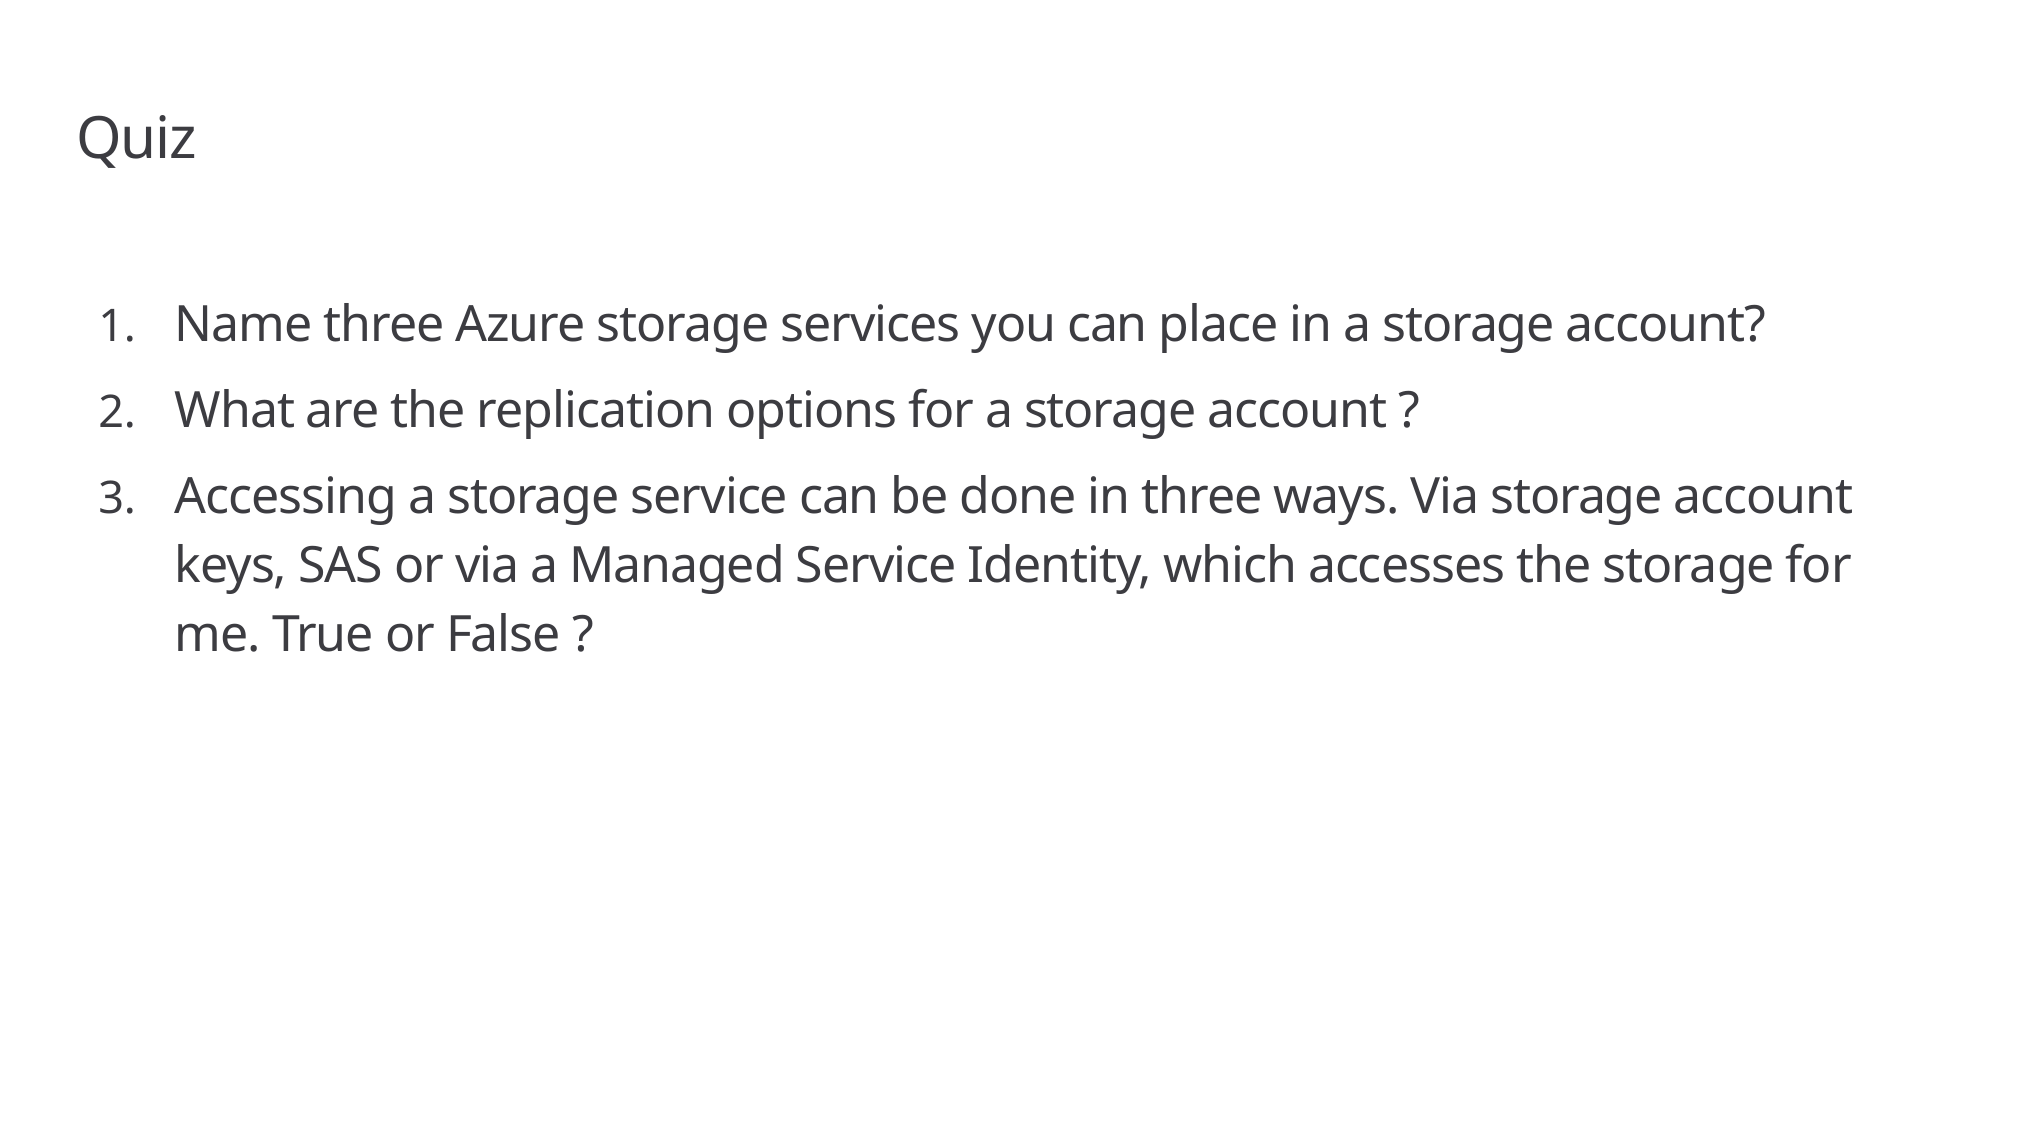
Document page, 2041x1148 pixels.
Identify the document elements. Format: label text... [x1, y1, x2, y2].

list Name three Azure storage services you can place in a storage account? What are the replication options for a storage account ? Accessing a storage service can be done in three ways. Via storage account keys, SAS or via a Managed Service Identity, which accesses the storage for me. True or False ? [98, 267, 1942, 760]
title Quiz [76, 93, 1969, 230]
